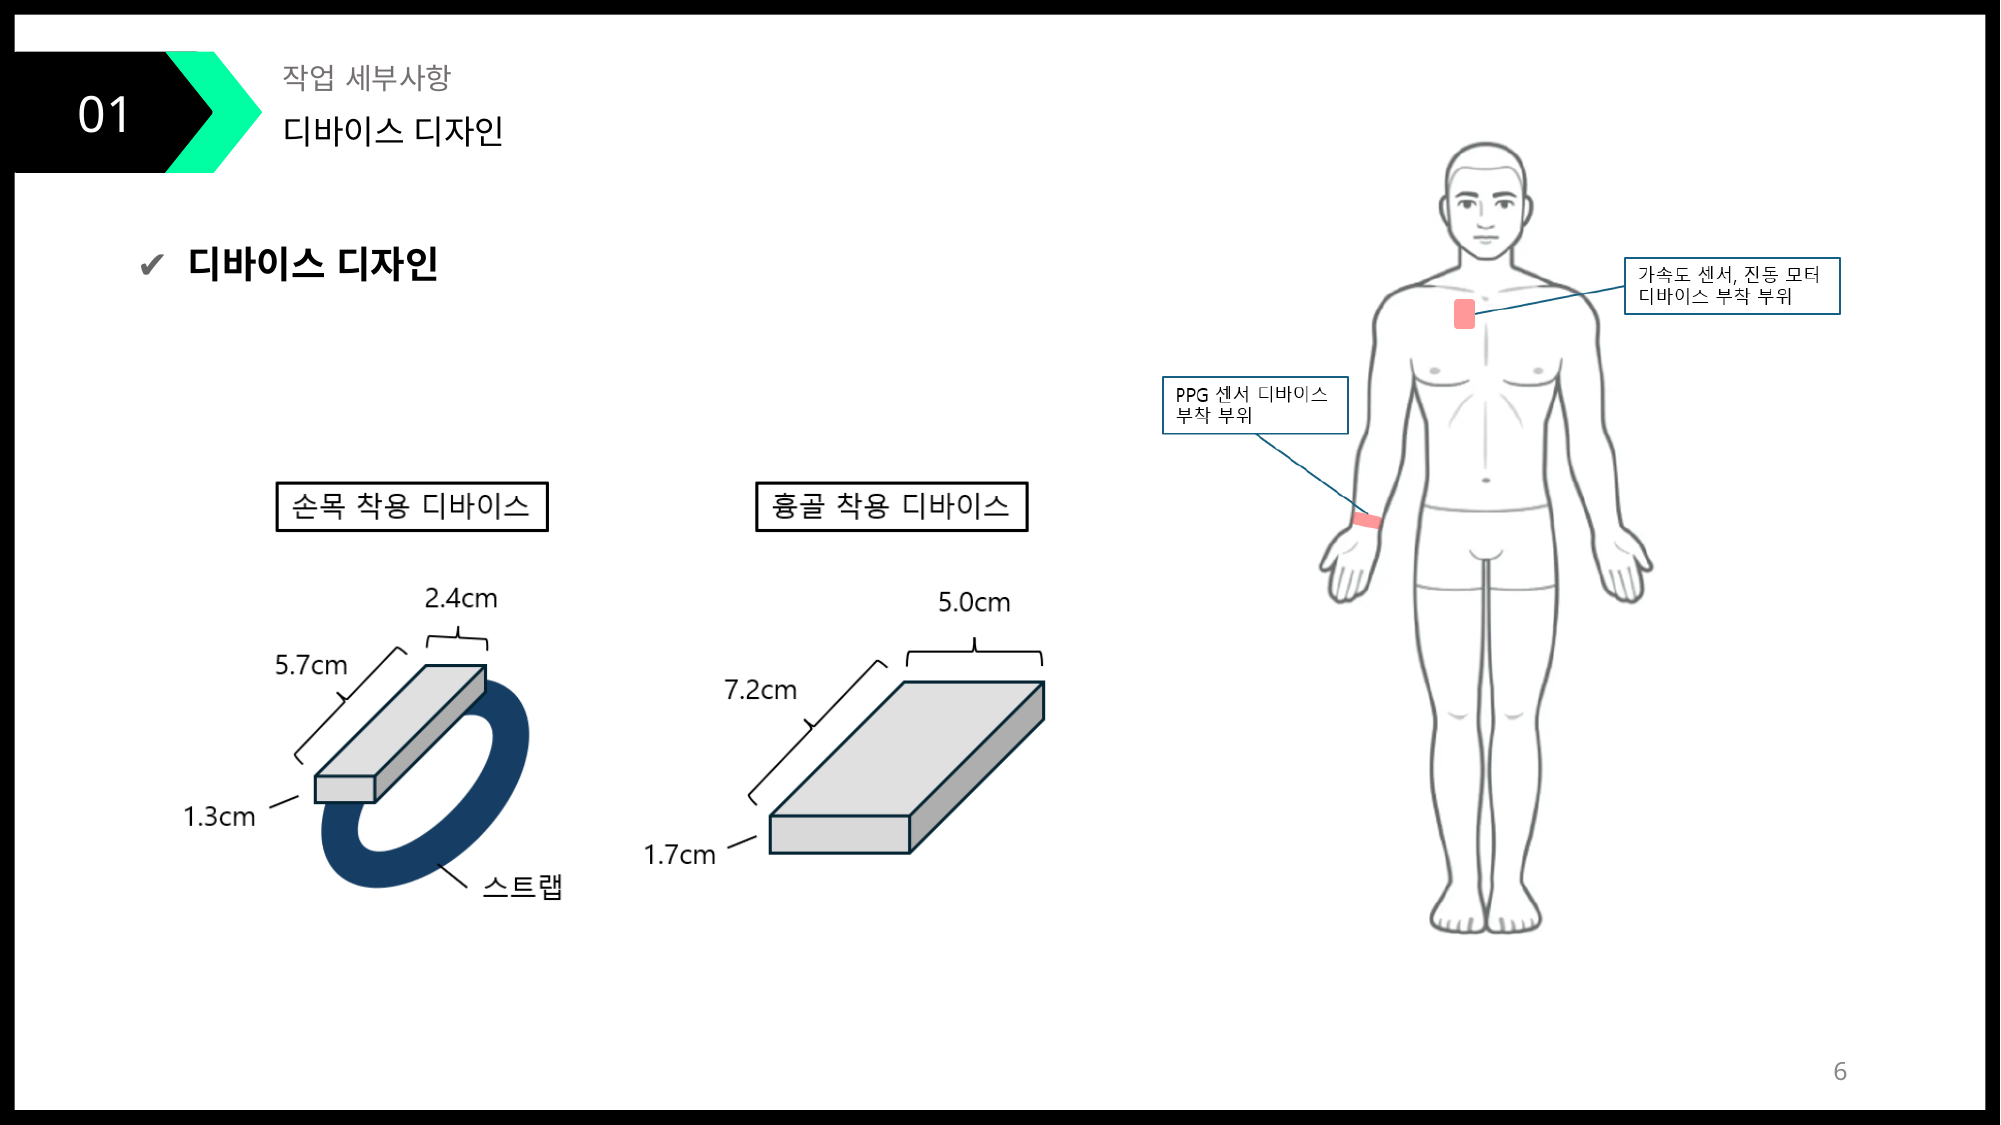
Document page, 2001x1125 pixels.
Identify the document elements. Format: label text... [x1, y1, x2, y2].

picture [1136, 122, 1863, 965]
text_box ✔ 디바이스 디자인 [121, 233, 522, 294]
text_box 디바이스 디자인 [267, 103, 544, 159]
slide_number ‹#› [1412, 1042, 1863, 1103]
text_box 작업 세부사항 [267, 53, 498, 103]
picture [164, 453, 1110, 952]
text_box [165, 51, 263, 173]
text_box 01 [0, 51, 212, 173]
text_box [0, 0, 2000, 1125]
